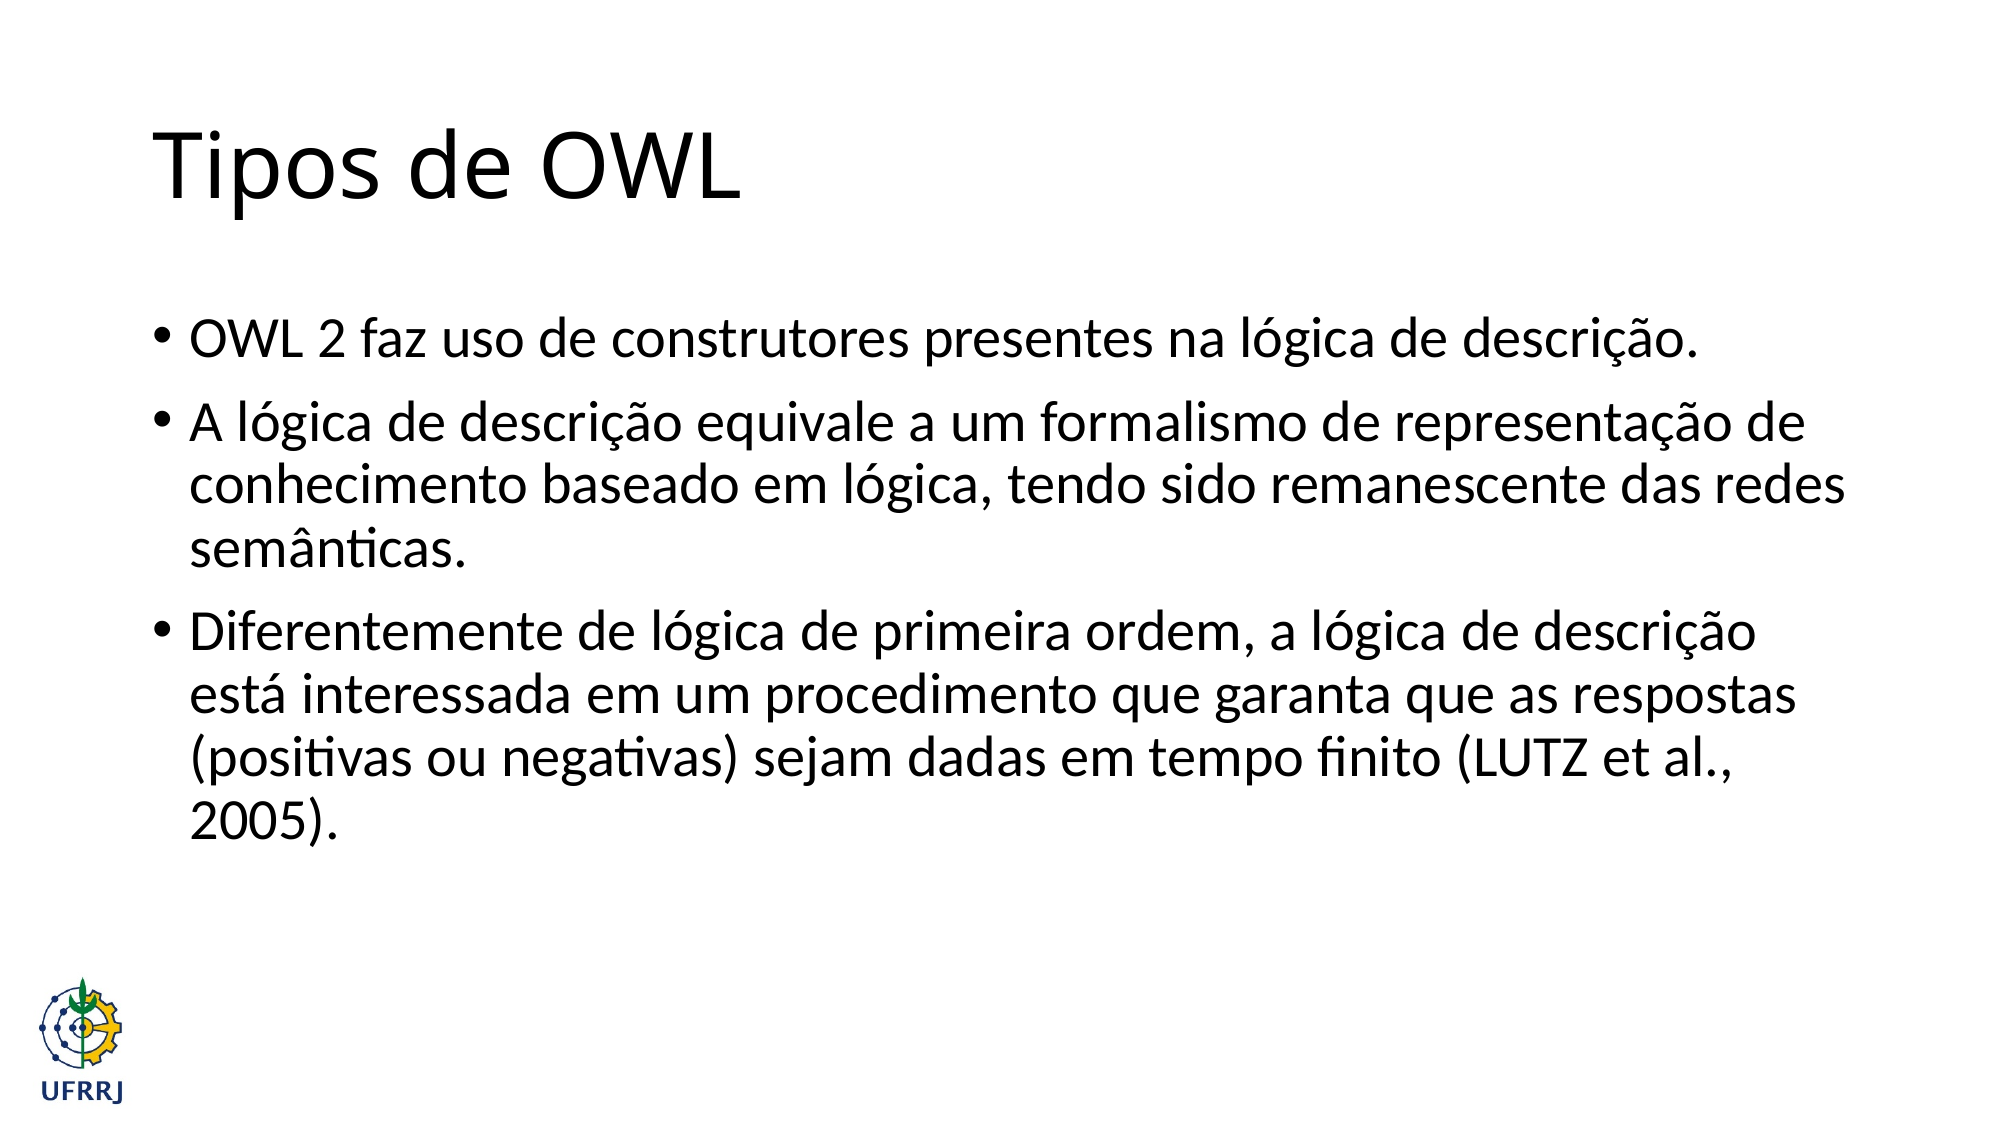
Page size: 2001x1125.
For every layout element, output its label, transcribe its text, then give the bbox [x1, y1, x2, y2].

title Tipos de OWL [137, 59, 1863, 278]
list OWL 2 faz uso de construtores presentes na lógica de descrição. A lógica de descrição equivale a um formalismo de representação de conhecimento baseado em lógica, tendo sido remanescente das redes semânticas. Diferentemente de lógica de primeira ordem, a lógica de descrição está interessada em um procedimento que garanta que as respostas (positivas ou negativas) sejam dadas em tempo finito (LUTZ et al., 2005). [137, 299, 1863, 1014]
picture [22, 966, 143, 1114]
